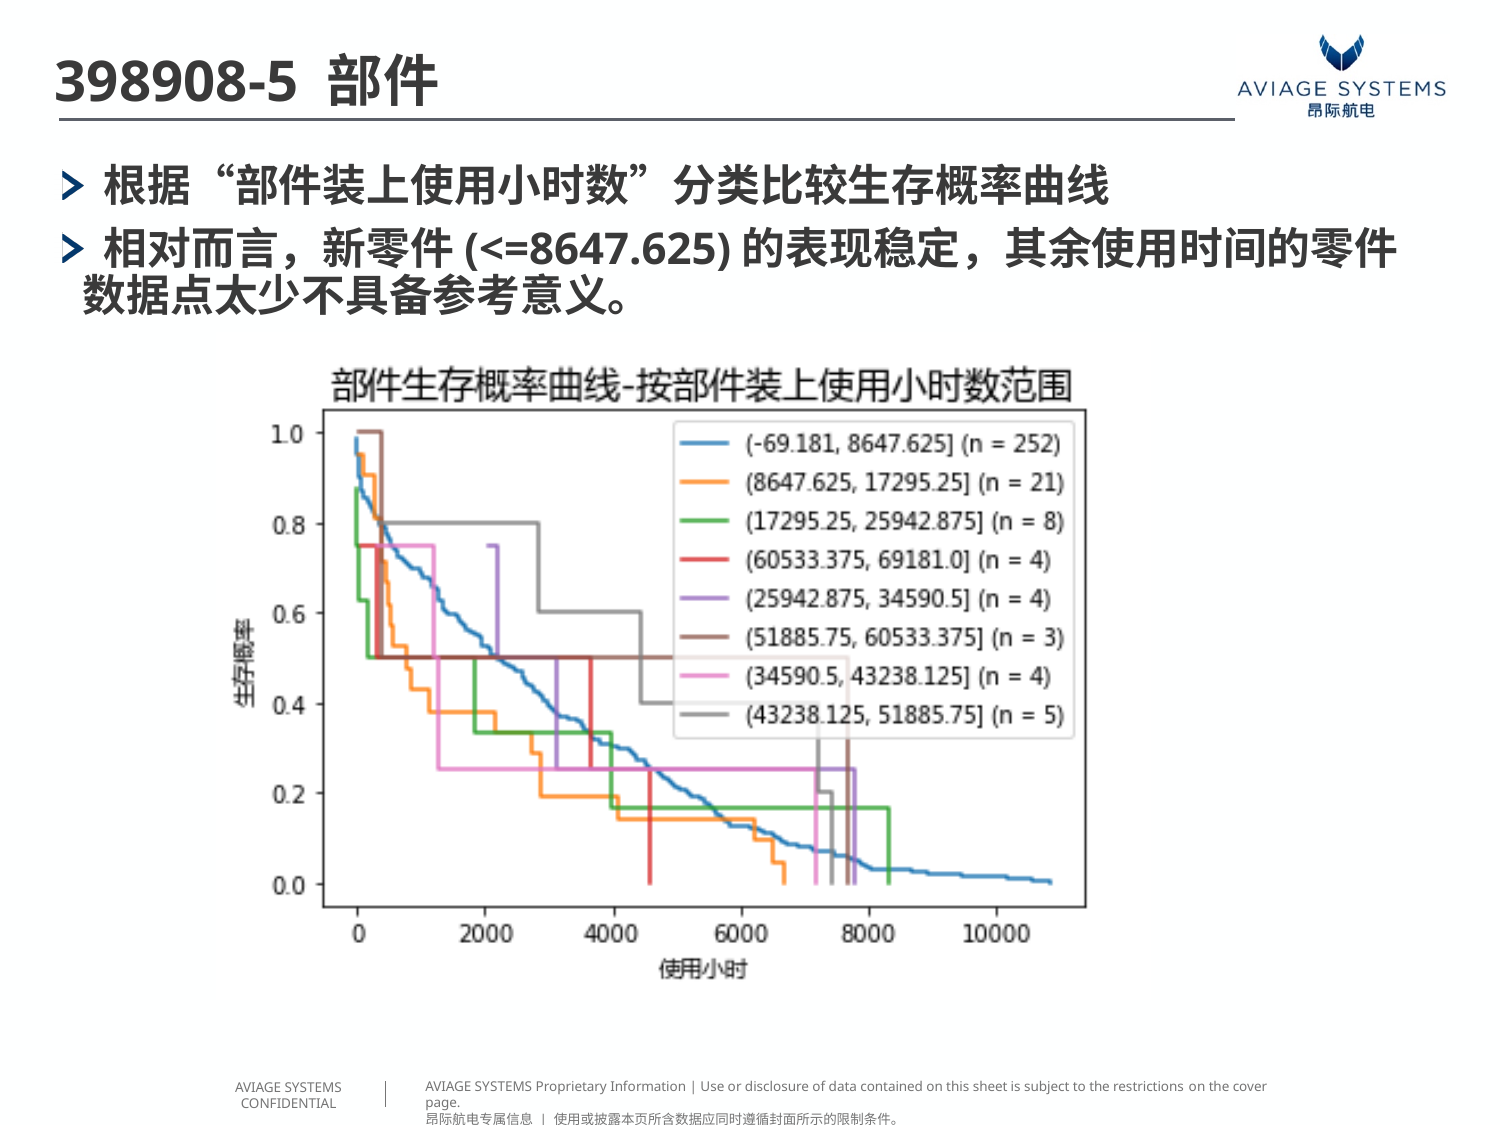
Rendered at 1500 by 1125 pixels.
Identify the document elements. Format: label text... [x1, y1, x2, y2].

list 根据“部件装上使用小时数”分类比较生存概率曲线 相对而言，新零件(<=8647.625)的表现稳定，其余使用时间的零件数据点太少不具备参考意义。 [40, 156, 1450, 1000]
picture [54, 232, 84, 263]
picture [216, 332, 1151, 1000]
picture [1236, 34, 1450, 120]
picture [54, 169, 84, 200]
title 398908-5 部件 [40, 43, 1195, 122]
